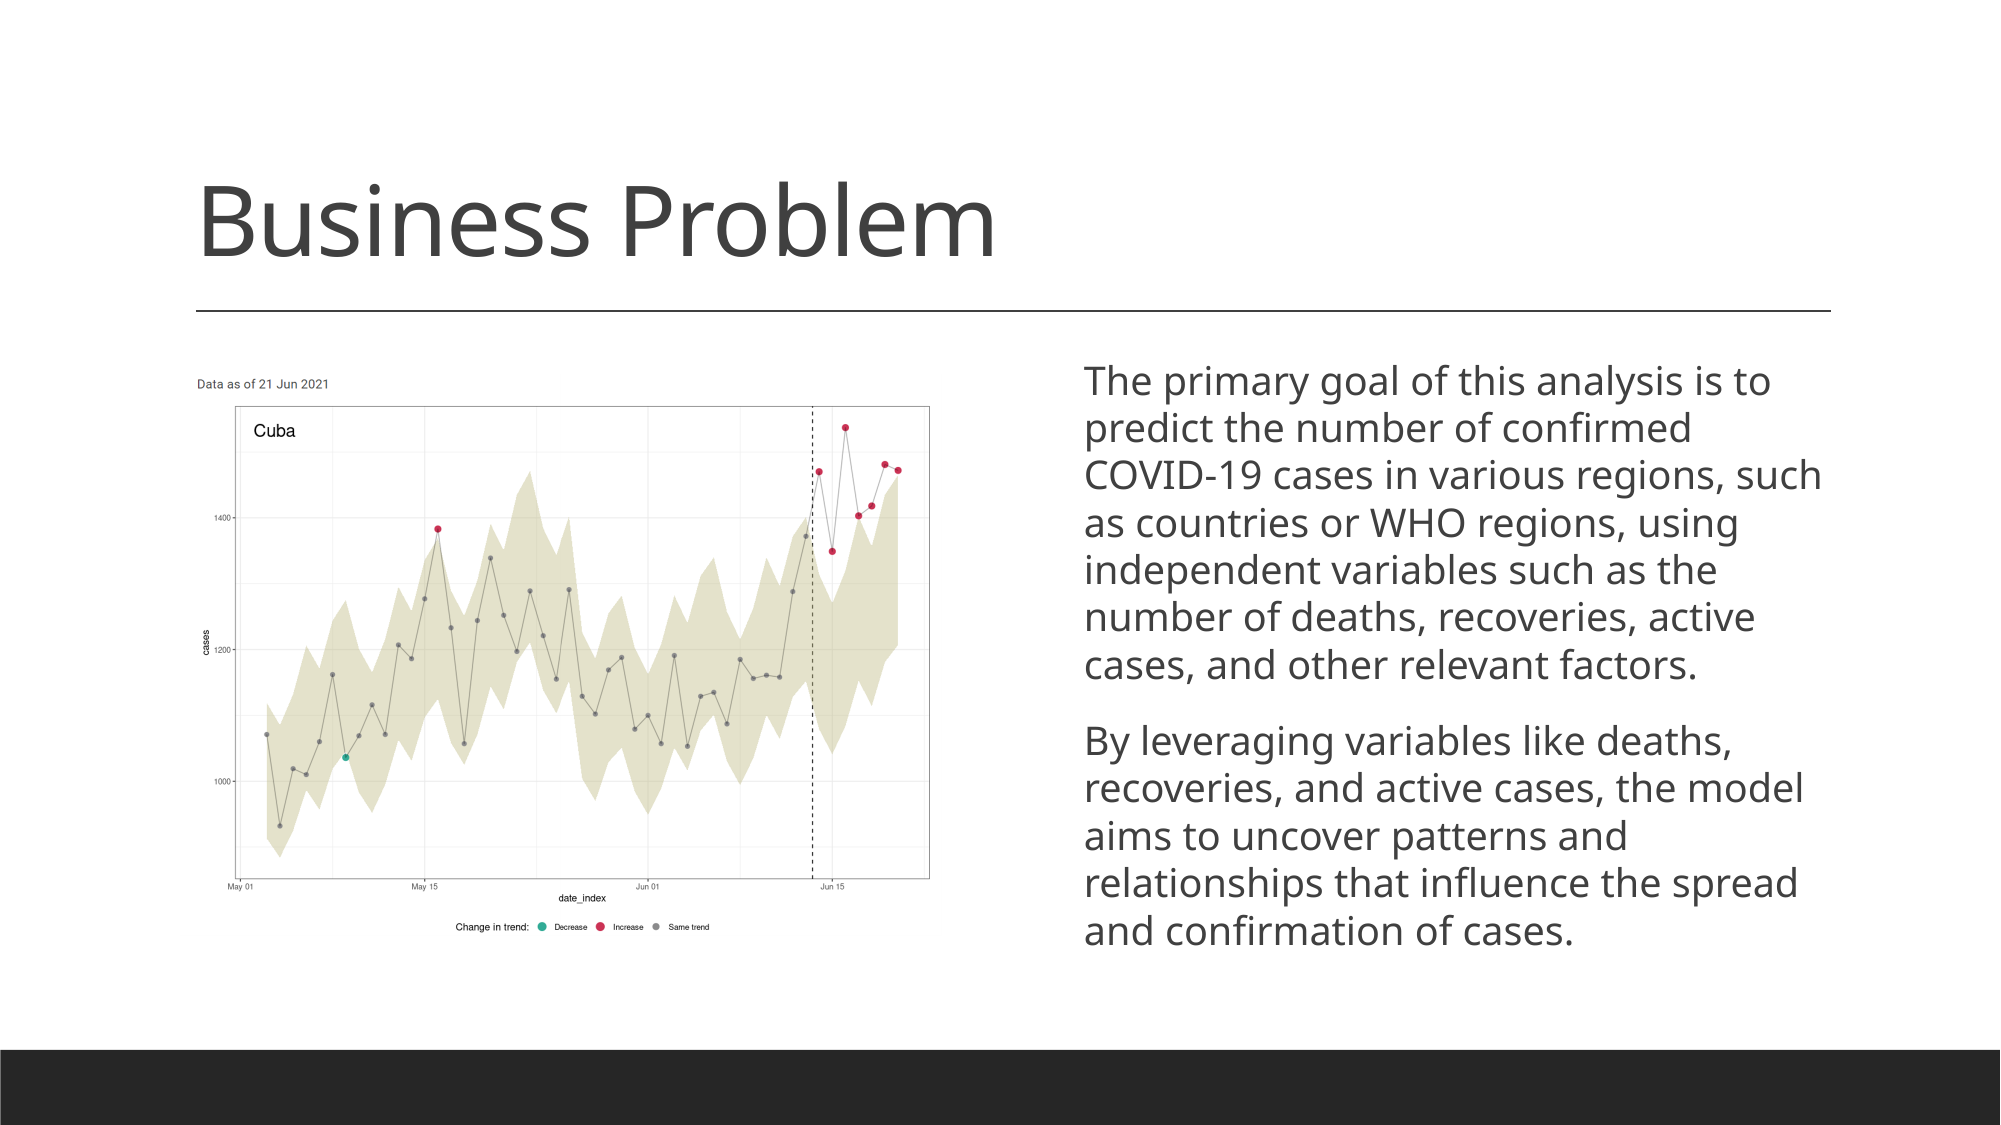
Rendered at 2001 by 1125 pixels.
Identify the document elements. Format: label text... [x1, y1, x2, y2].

list The primary goal of this analysis is to predict the number of confirmed COVID-19 cases in various regions, such as countries or WHO regions, using independent variables such as the number of deaths, recoveries, active cases, and other relevant factors. By leveraging variables like deaths, recoveries, and active cases, the model aims to uncover patterns and relationships that influence the spread and confirmation of cases. [1068, 347, 1830, 963]
picture [179, 374, 942, 937]
title Business Problem [180, 47, 1830, 285]
